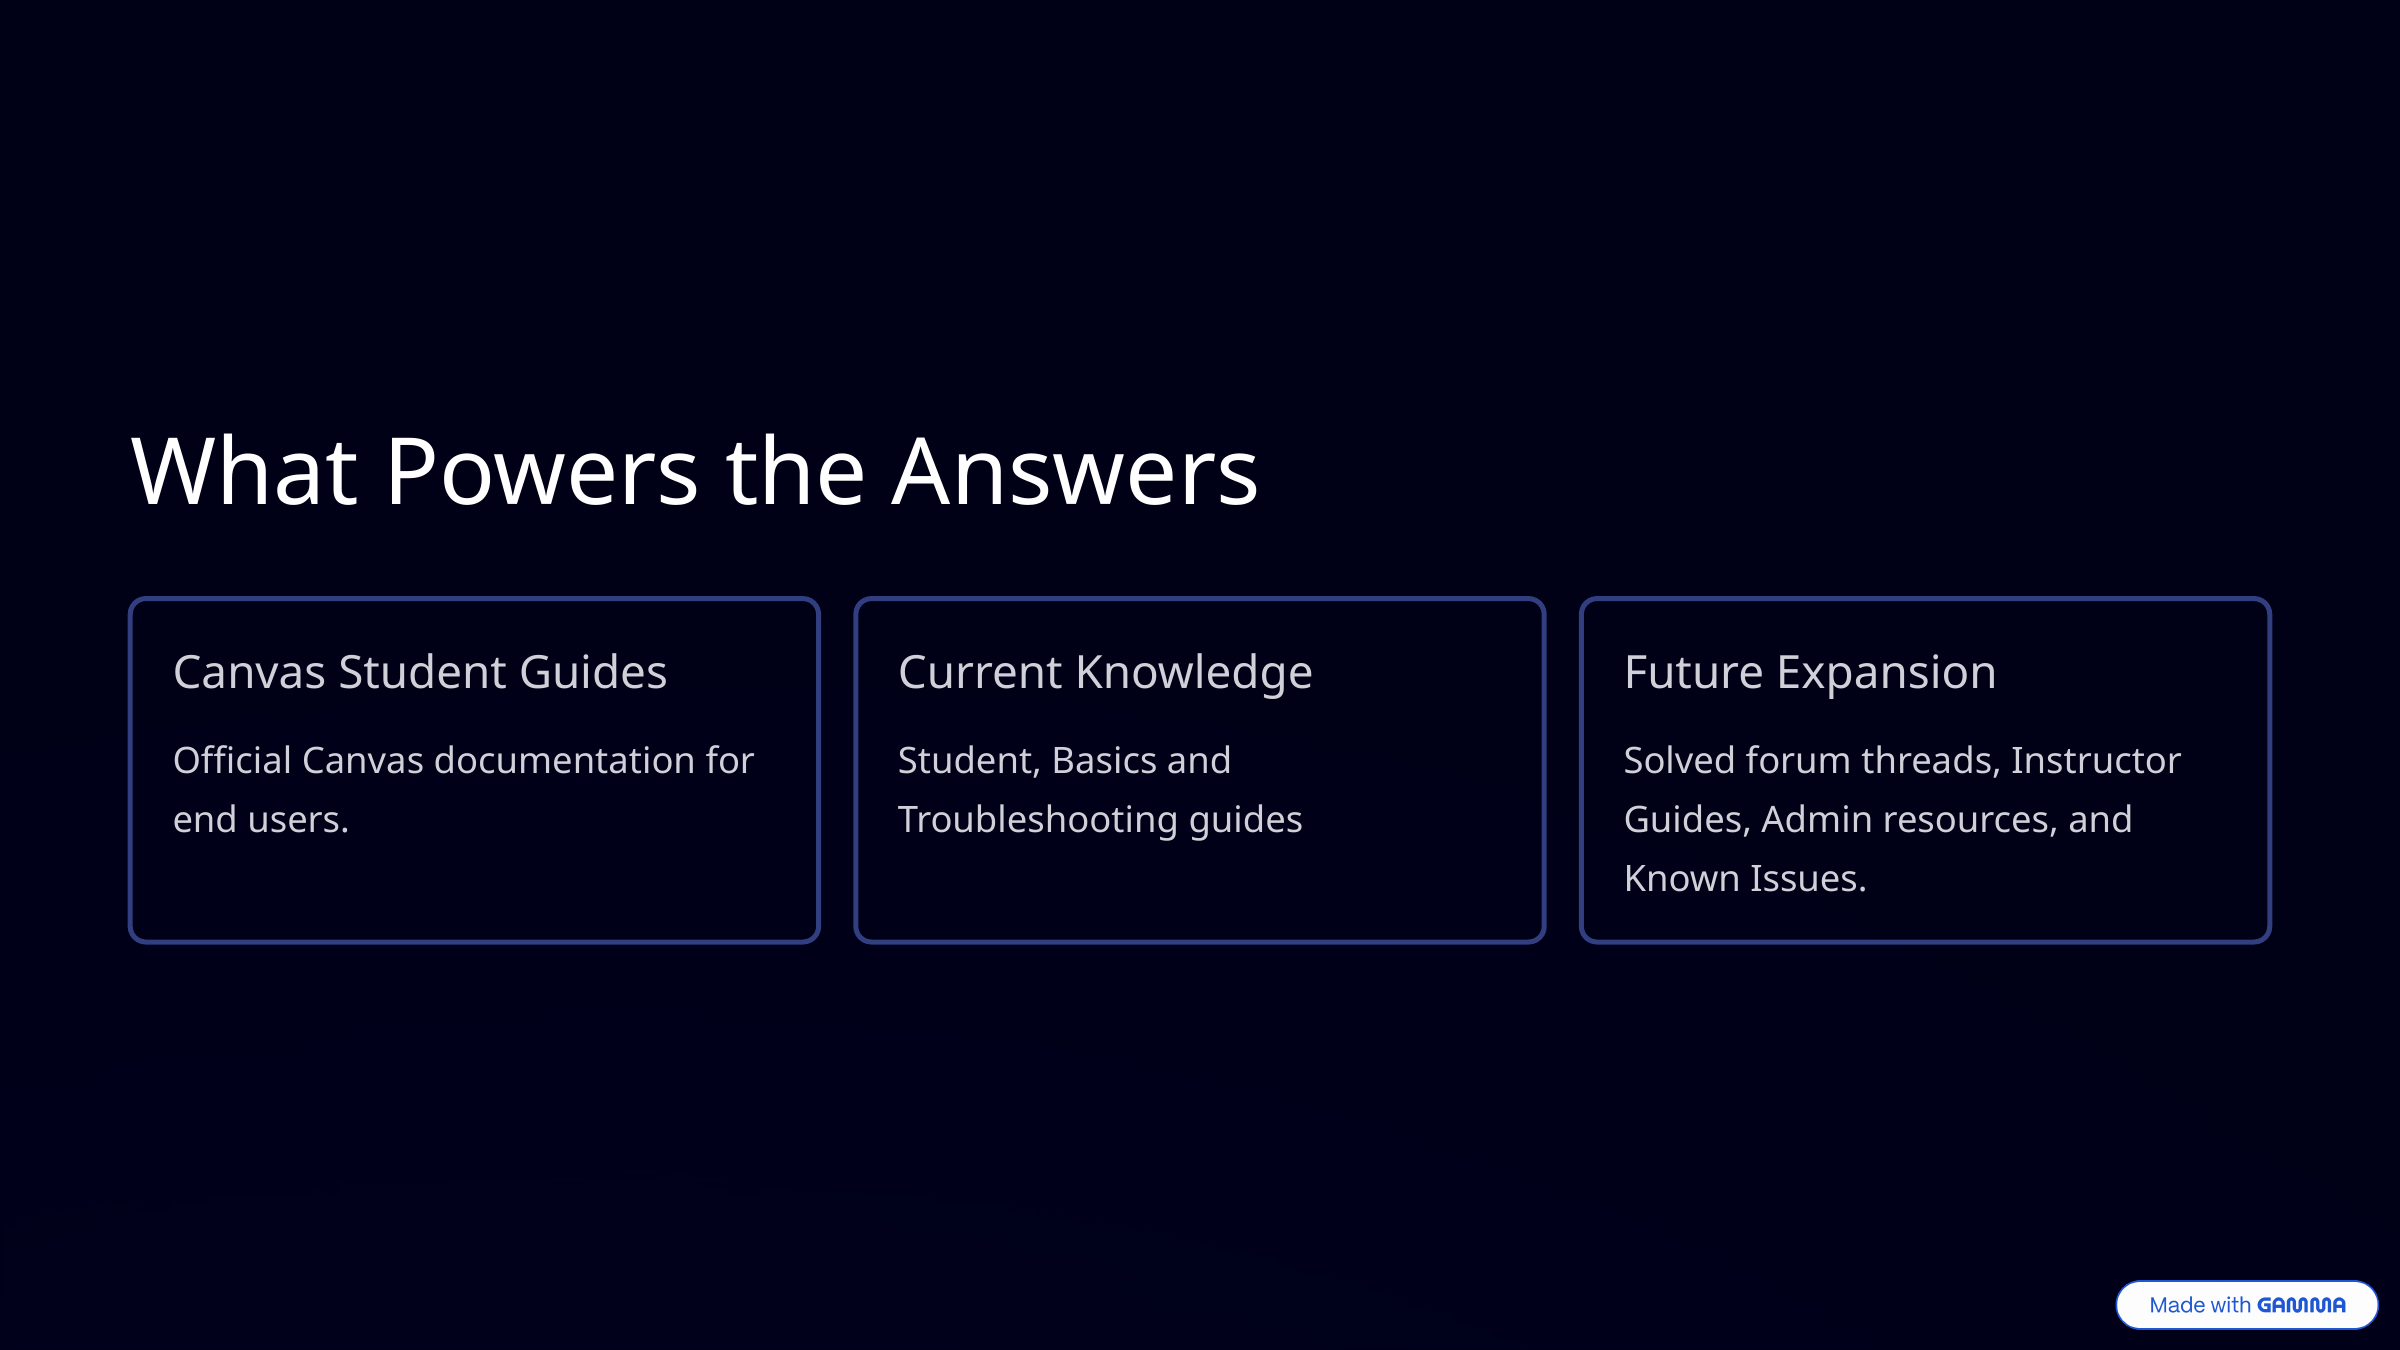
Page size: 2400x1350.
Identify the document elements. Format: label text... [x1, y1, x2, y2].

text_box What Powers the Answers [130, 407, 1218, 525]
text_box Current Knowledge [897, 640, 1363, 699]
text_box [130, 598, 819, 943]
picture [2106, 1271, 2389, 1339]
text_box [855, 598, 1545, 943]
text_box Student, Basics and Troubleshooting guides [897, 721, 1502, 841]
text_box Solved forum threads, Instructor Guides, Admin resources, and Known Issues. [1623, 721, 2228, 900]
text_box Future Expansion [1623, 640, 2089, 699]
text_box Official Canvas documentation for end users. [172, 721, 777, 841]
text_box [1581, 598, 2270, 943]
text_box Canvas Student Guides [172, 640, 655, 699]
